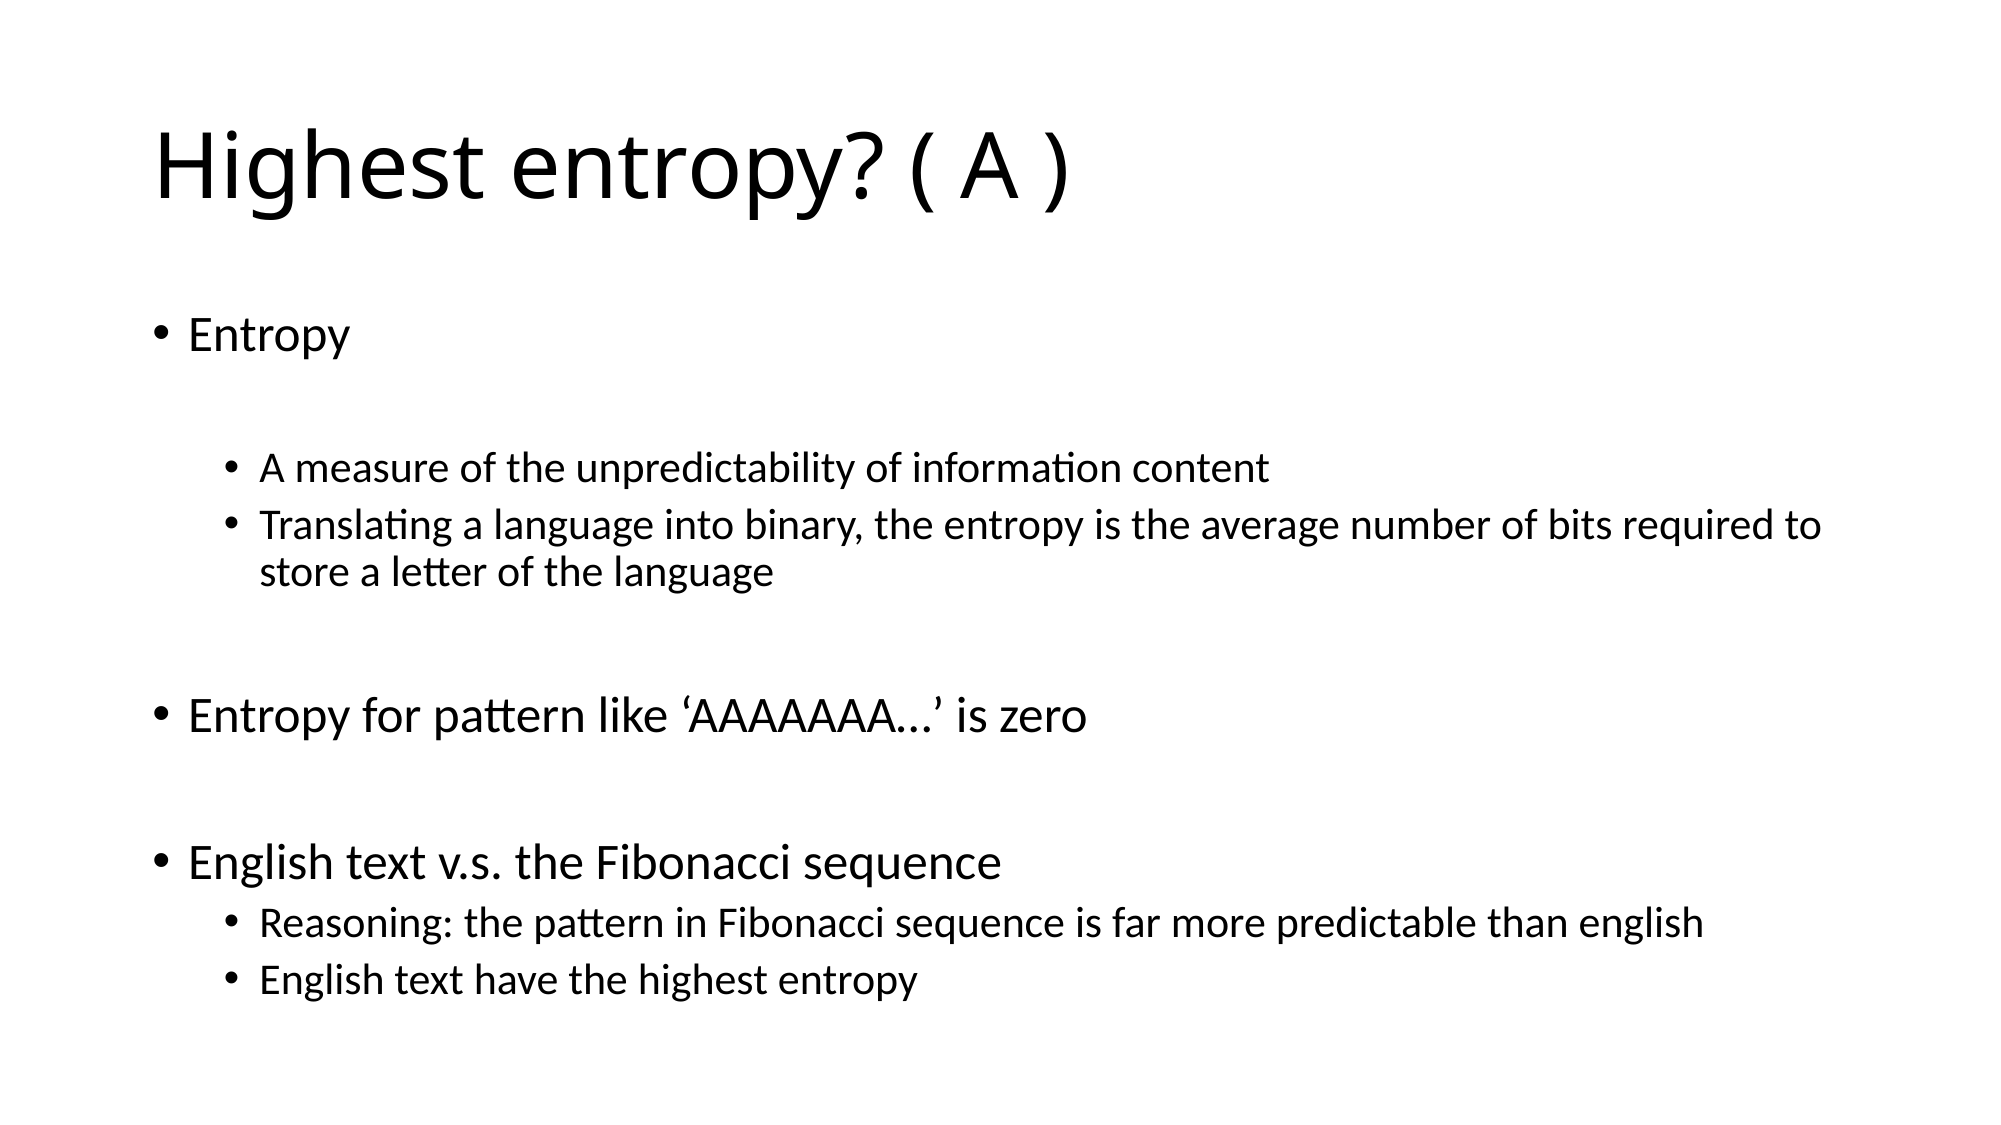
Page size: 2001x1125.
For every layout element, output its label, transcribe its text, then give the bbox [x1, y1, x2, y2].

title Highest entropy? ( A ) [137, 59, 1863, 278]
